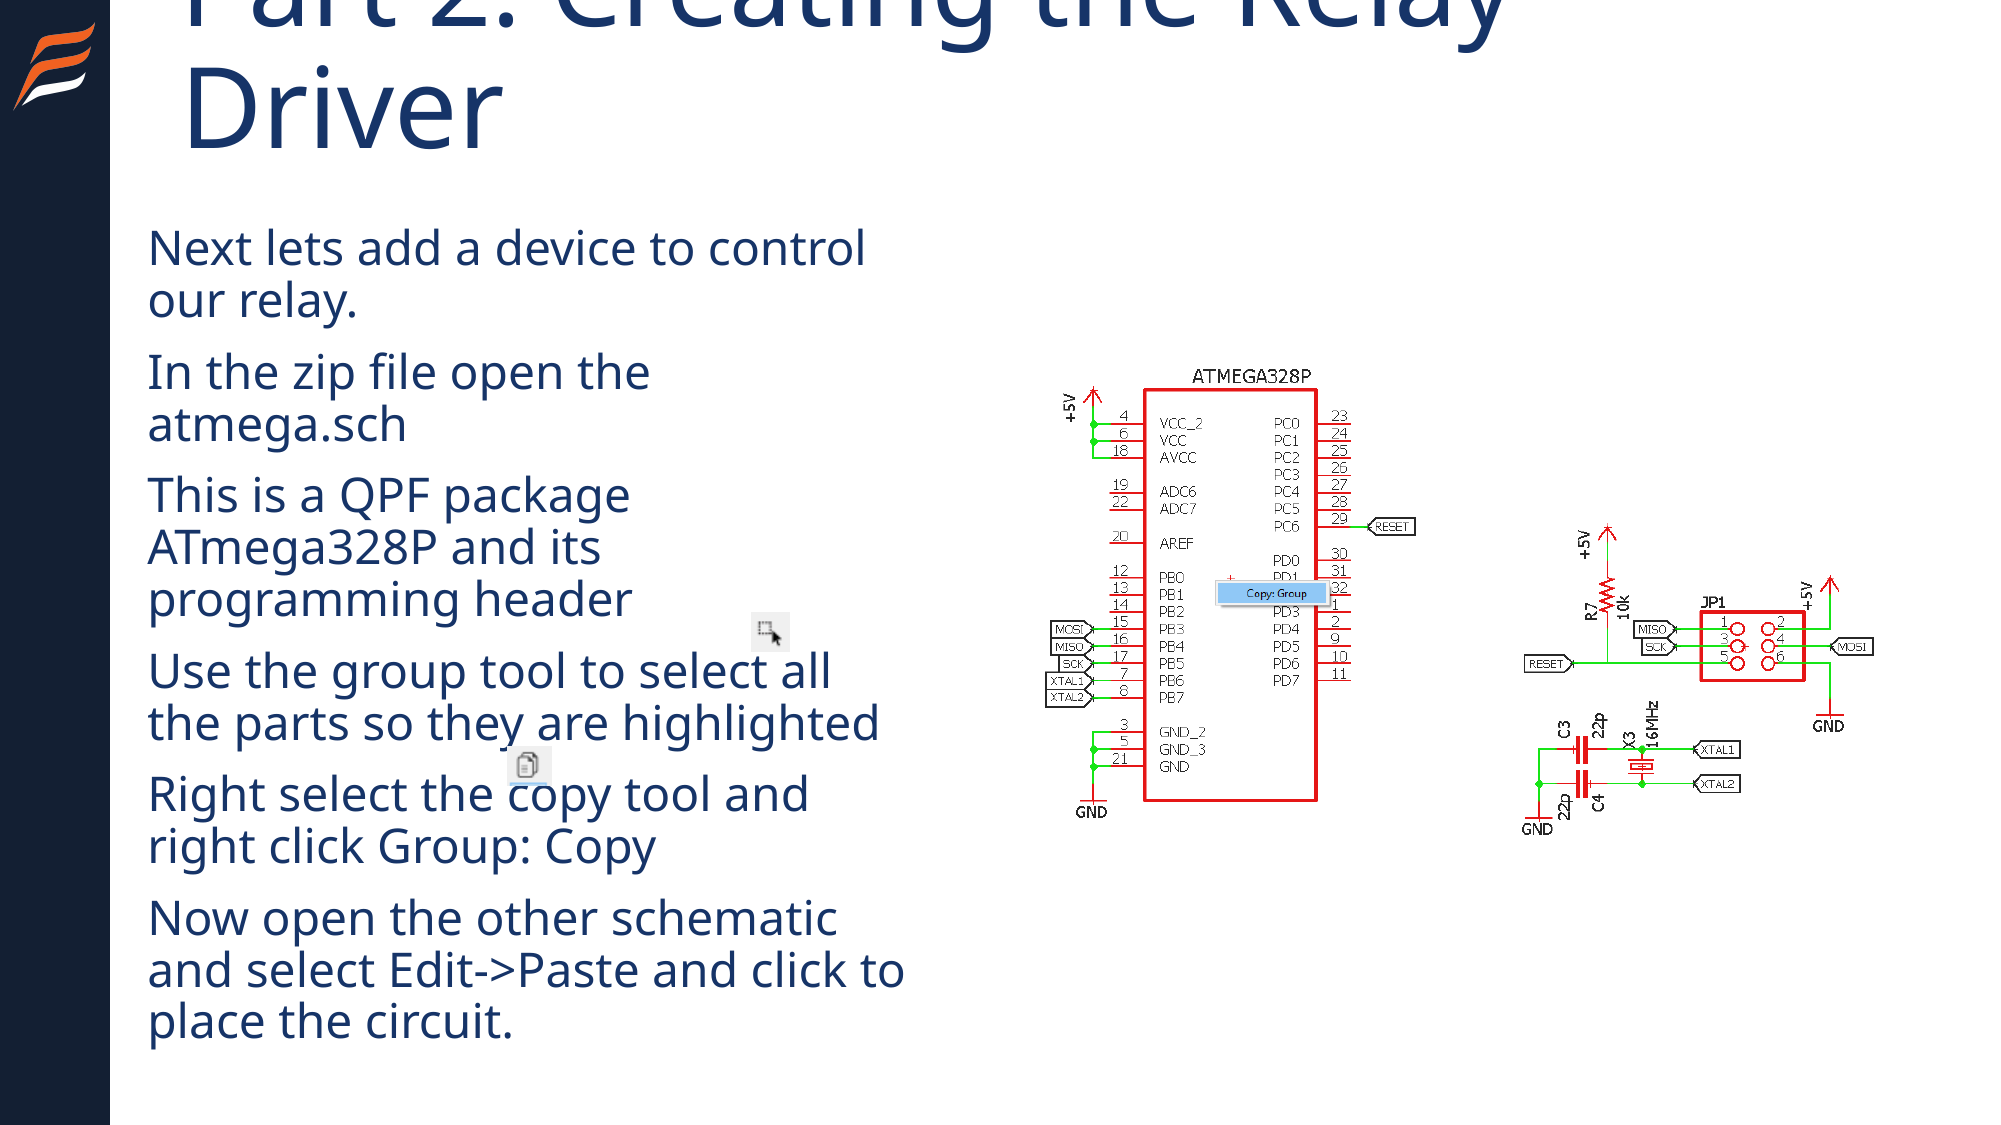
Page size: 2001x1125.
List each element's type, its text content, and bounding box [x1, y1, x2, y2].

text_box [0, 0, 111, 1125]
picture [507, 746, 552, 786]
picture [1045, 345, 1875, 839]
picture [13, 22, 95, 111]
list Next lets add a device to control our relay. In the zip file open the atmega.sch This is a QPF package ATmega328P and its programming header Use the group tool to select all the parts so they are highlighted Right select the copy tool and right click Group: Copy Now open the other schematic and select Edit->Paste and click to place the circuit. [132, 216, 928, 1070]
title Part 2: Creating the Relay Driver [165, 19, 1875, 180]
picture [751, 612, 790, 652]
